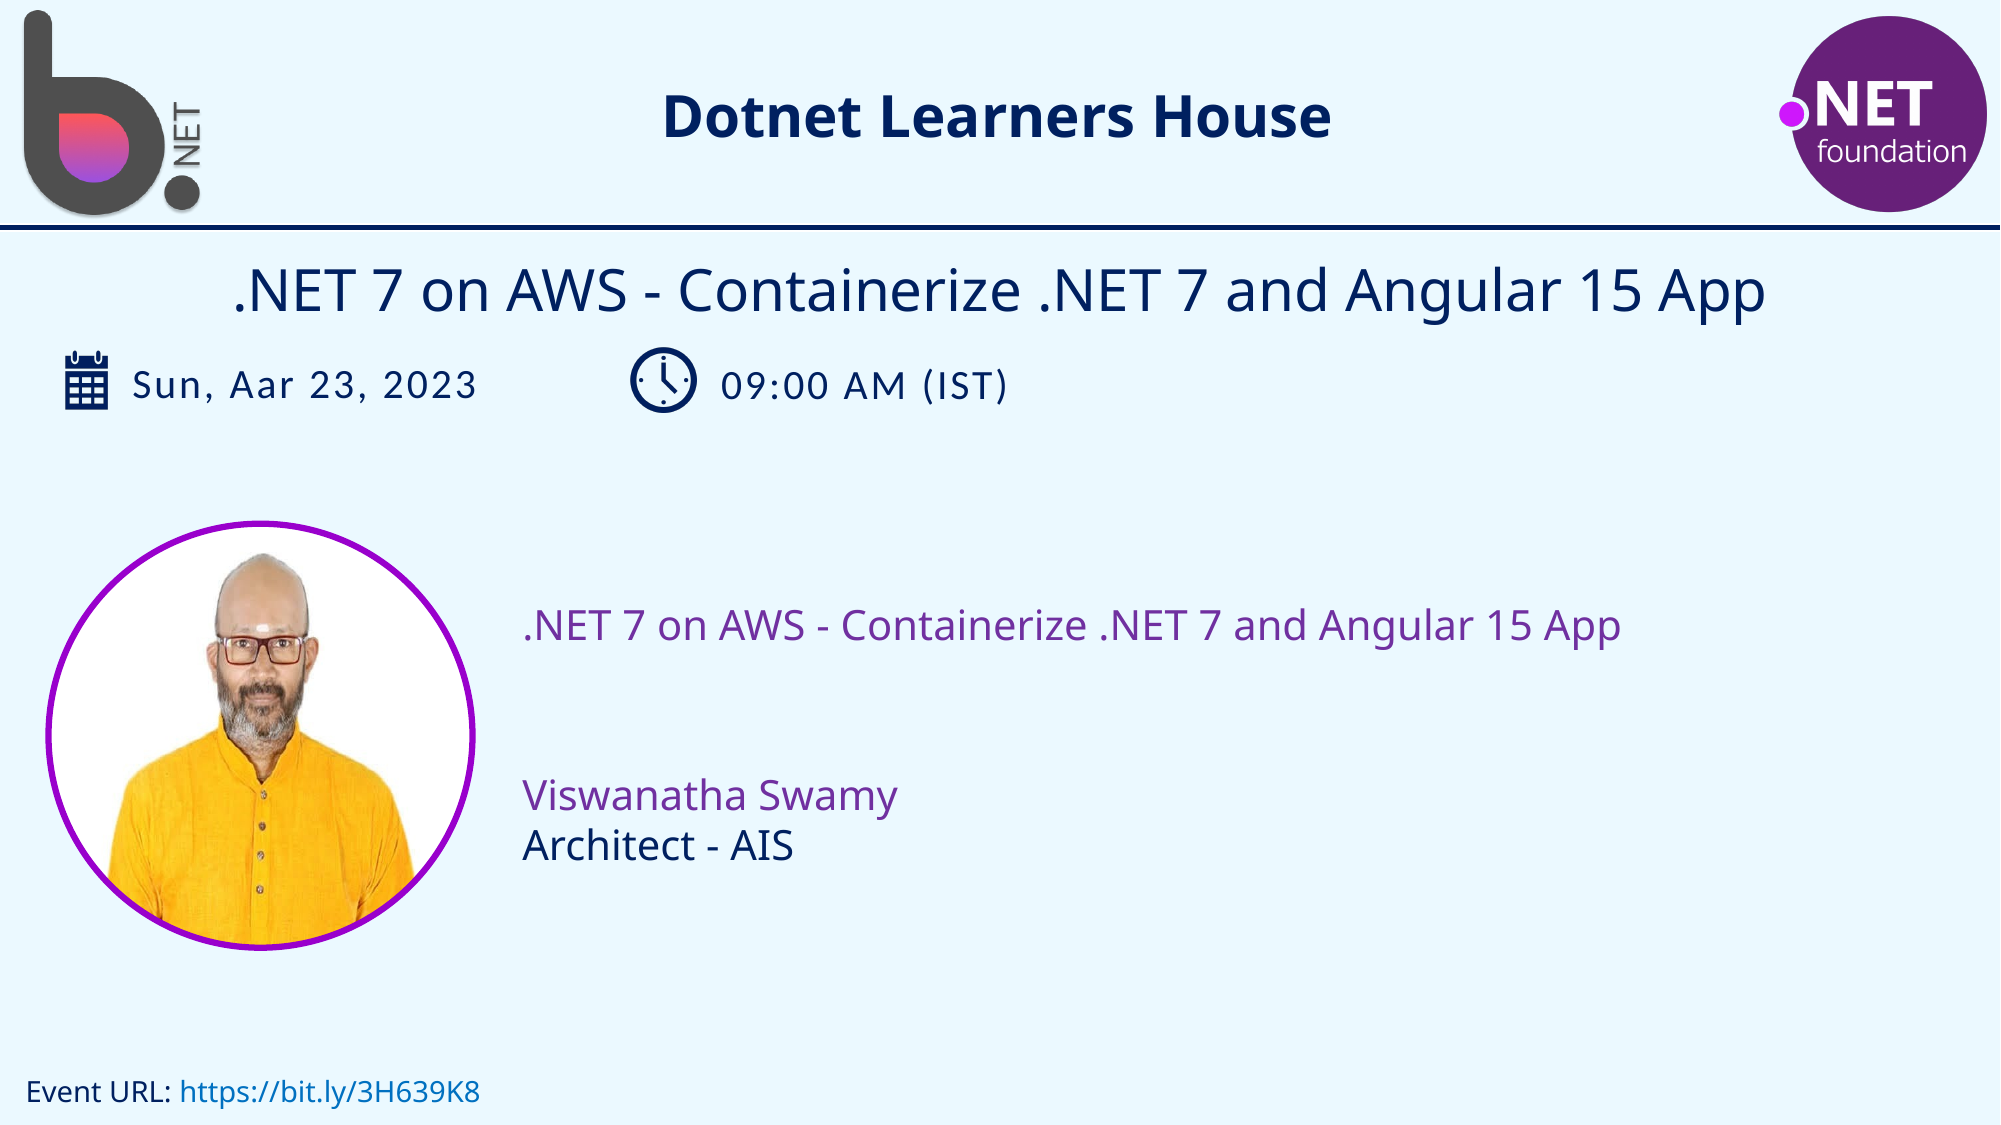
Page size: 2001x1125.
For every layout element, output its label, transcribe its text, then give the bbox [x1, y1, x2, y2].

text_box Sun, Aar 23, 2023 [117, 349, 622, 415]
text_box .NET 7 on AWS - Containerize .NET 7 and Angular 15 App Viswanatha Swamy Architect - AIS [507, 591, 1952, 877]
text_box 09:00 AM (IST) [706, 350, 1432, 416]
text_box .NET 7 on AWS - Containerize .NET 7 and Angular 15 App [10, 245, 1990, 331]
text_box [0, 223, 2000, 232]
picture [1777, 9, 1988, 220]
picture [48, 523, 473, 948]
picture [622, 339, 705, 421]
text_box Event URL: https://bit.ly/3H639K8 [10, 1066, 1988, 1116]
picture [10, 9, 221, 220]
picture [57, 339, 116, 421]
text_box Dotnet Learners House [577, 71, 1417, 157]
